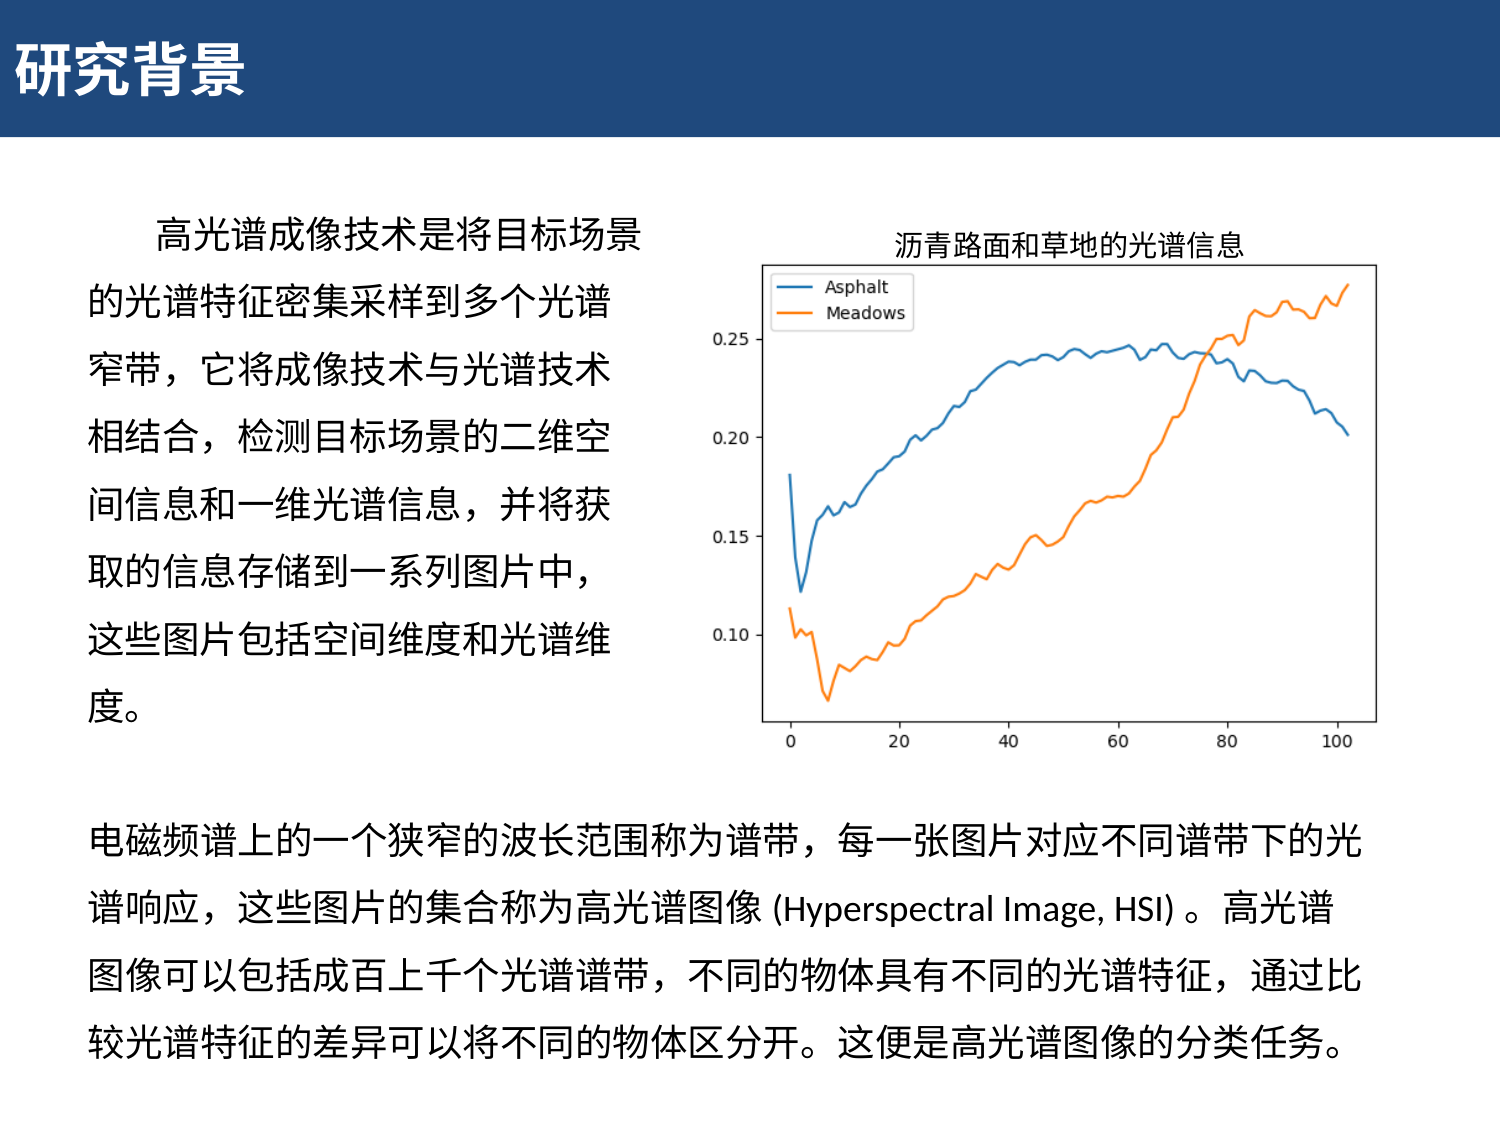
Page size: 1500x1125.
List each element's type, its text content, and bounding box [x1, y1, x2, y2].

text_box 研究背景 [0, 0, 1500, 138]
picture [662, 193, 1455, 788]
text_box 电磁频谱上的一个狭窄的波长范围称为谱带，每一张图片对应不同谱带下的光谱响应，这些图片的集合称为高光谱图像(Hyperspectral Image, HSI)。高光谱图像可以包括成百上千个光谱谱带，不同的物体具有不同的光谱特征，通过比较光谱特征的差异可以将不同的物体区分开。这便是高光谱图像的分类任务。 [73, 786, 1380, 1072]
text_box 高光谱成像技术是将目标场景的光谱特征密集采样到多个光谱窄带，它将成像技术与光谱技术相结合，检测目标场景的二维空间信息和一维光谱信息，并将获取的信息存储到一系列图片中，这些图片包括空间维度和光谱维度。 [72, 180, 663, 736]
